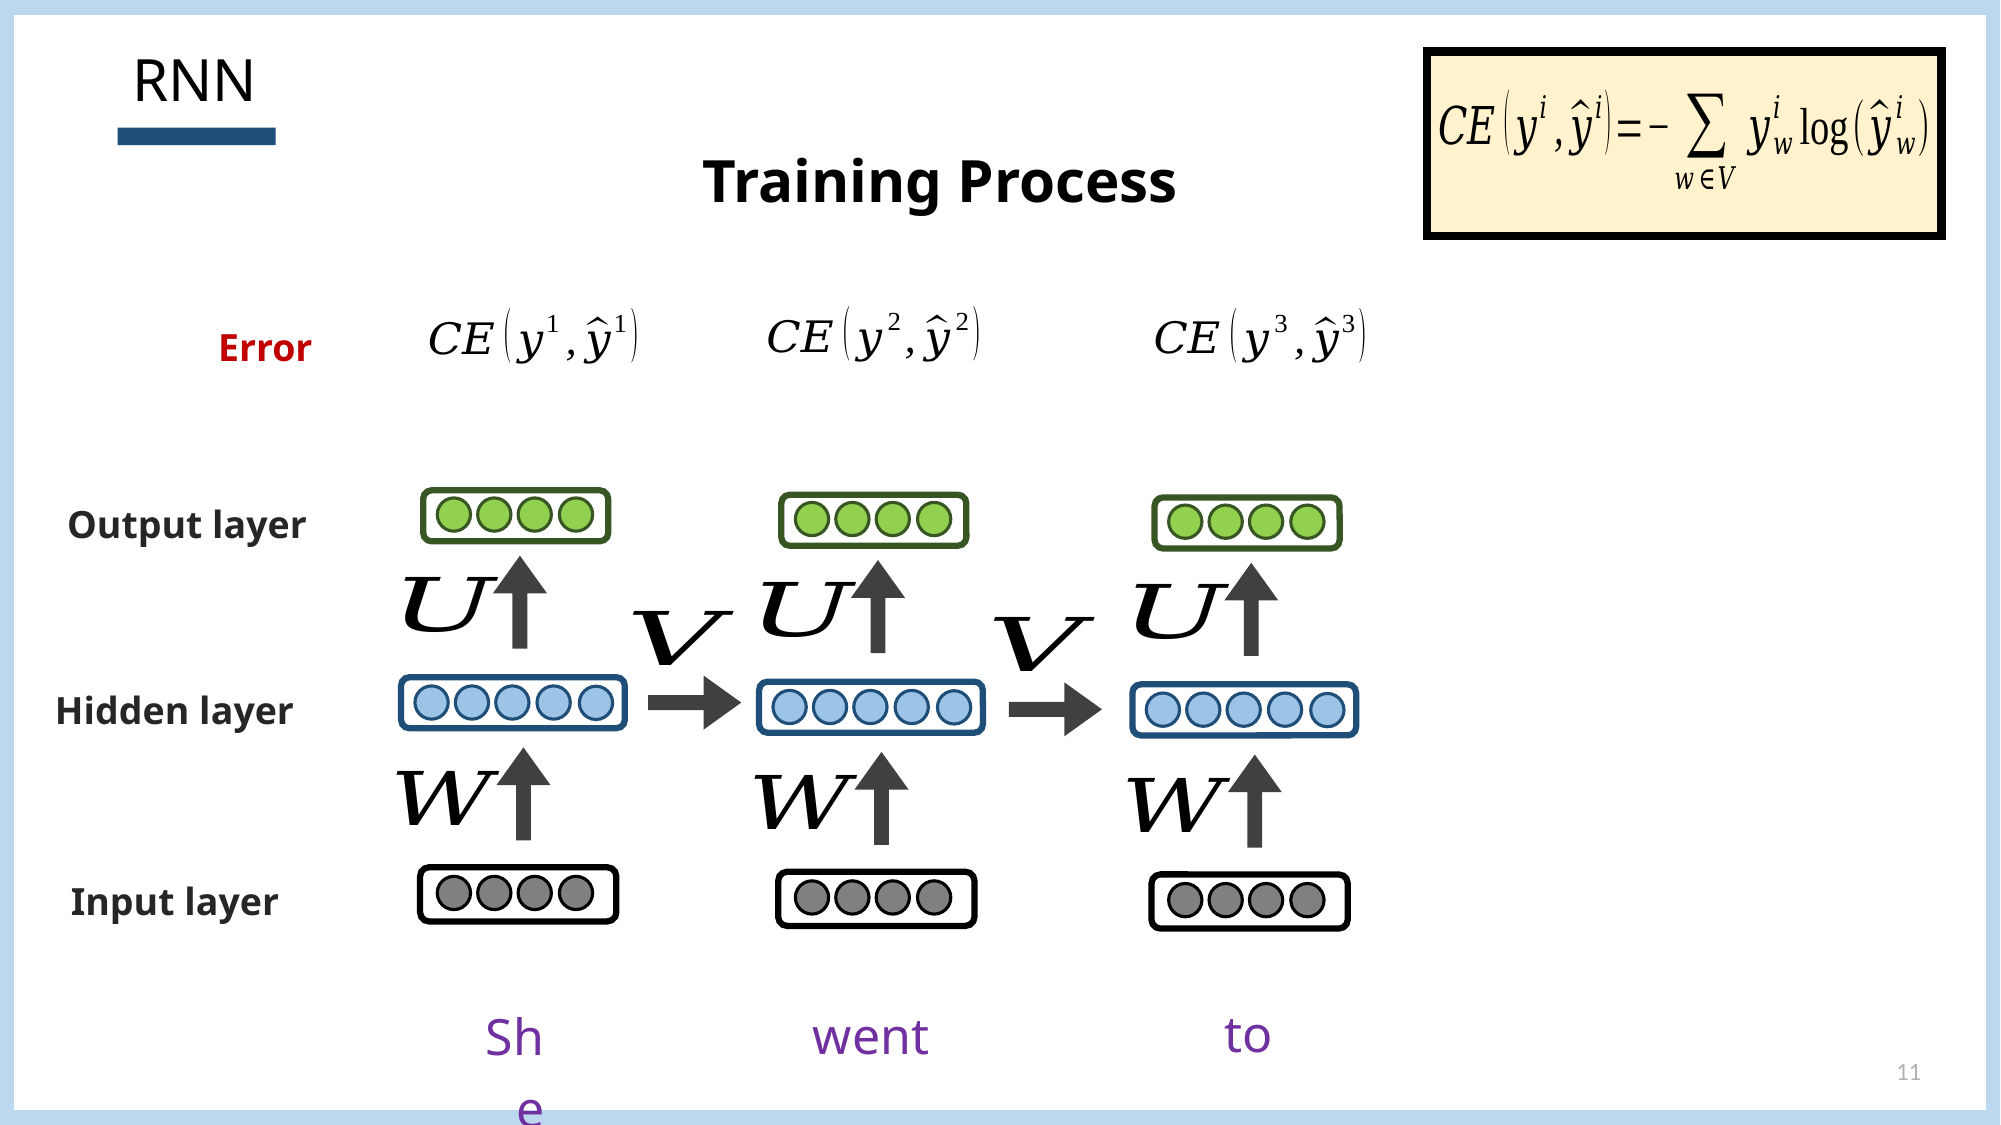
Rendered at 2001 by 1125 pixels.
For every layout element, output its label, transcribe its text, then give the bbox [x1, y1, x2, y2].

text_box [1289, 882, 1326, 918]
text_box [812, 689, 848, 725]
text_box [419, 866, 618, 923]
text_box [848, 558, 908, 655]
text_box [1225, 752, 1284, 849]
text_box [116, 127, 277, 146]
text_box [875, 879, 911, 916]
text_box [852, 689, 889, 725]
text_box [834, 879, 871, 916]
text_box [535, 684, 572, 721]
text_box Hidden layer [24, 670, 310, 748]
text_box Output layer [39, 484, 322, 562]
text_box [422, 489, 610, 543]
text_box [1426, 50, 1943, 237]
text_box [1131, 683, 1358, 737]
text_box [1248, 882, 1284, 918]
text_box [758, 680, 984, 734]
text_box [936, 689, 972, 726]
text_box [578, 685, 614, 721]
text_box [454, 684, 490, 721]
text_box She [444, 985, 560, 1069]
title RNN [117, 43, 325, 134]
text_box [413, 684, 450, 721]
text_box [780, 493, 968, 547]
text_box [558, 875, 594, 911]
text_box [794, 879, 830, 916]
text_box [1226, 691, 1262, 728]
text_box [476, 875, 512, 911]
text_box [490, 553, 549, 650]
text_box [1267, 691, 1303, 728]
text_box [1309, 692, 1346, 728]
text_box [1007, 680, 1104, 739]
text_box Input layer [43, 861, 295, 939]
text_box [852, 750, 911, 846]
text_box [1145, 691, 1181, 728]
text_box [494, 684, 531, 721]
text_box Training Process [687, 123, 1225, 229]
text_box to [1172, 983, 1288, 1066]
text_box [436, 875, 472, 911]
text_box [494, 745, 553, 842]
text_box [647, 673, 744, 732]
text_box [517, 875, 553, 911]
text_box [1222, 561, 1281, 657]
text_box [1150, 873, 1349, 930]
text_box [777, 870, 976, 927]
text_box [1167, 882, 1203, 918]
text_box [916, 879, 952, 916]
slide_number 11 [1486, 1040, 1937, 1101]
text_box [771, 689, 808, 725]
text_box [1207, 882, 1244, 918]
text_box went [779, 984, 945, 1068]
text_box [400, 676, 626, 730]
text_box [894, 689, 930, 725]
text_box [1185, 691, 1222, 728]
text_box Error [185, 307, 328, 385]
text_box [1153, 496, 1341, 550]
